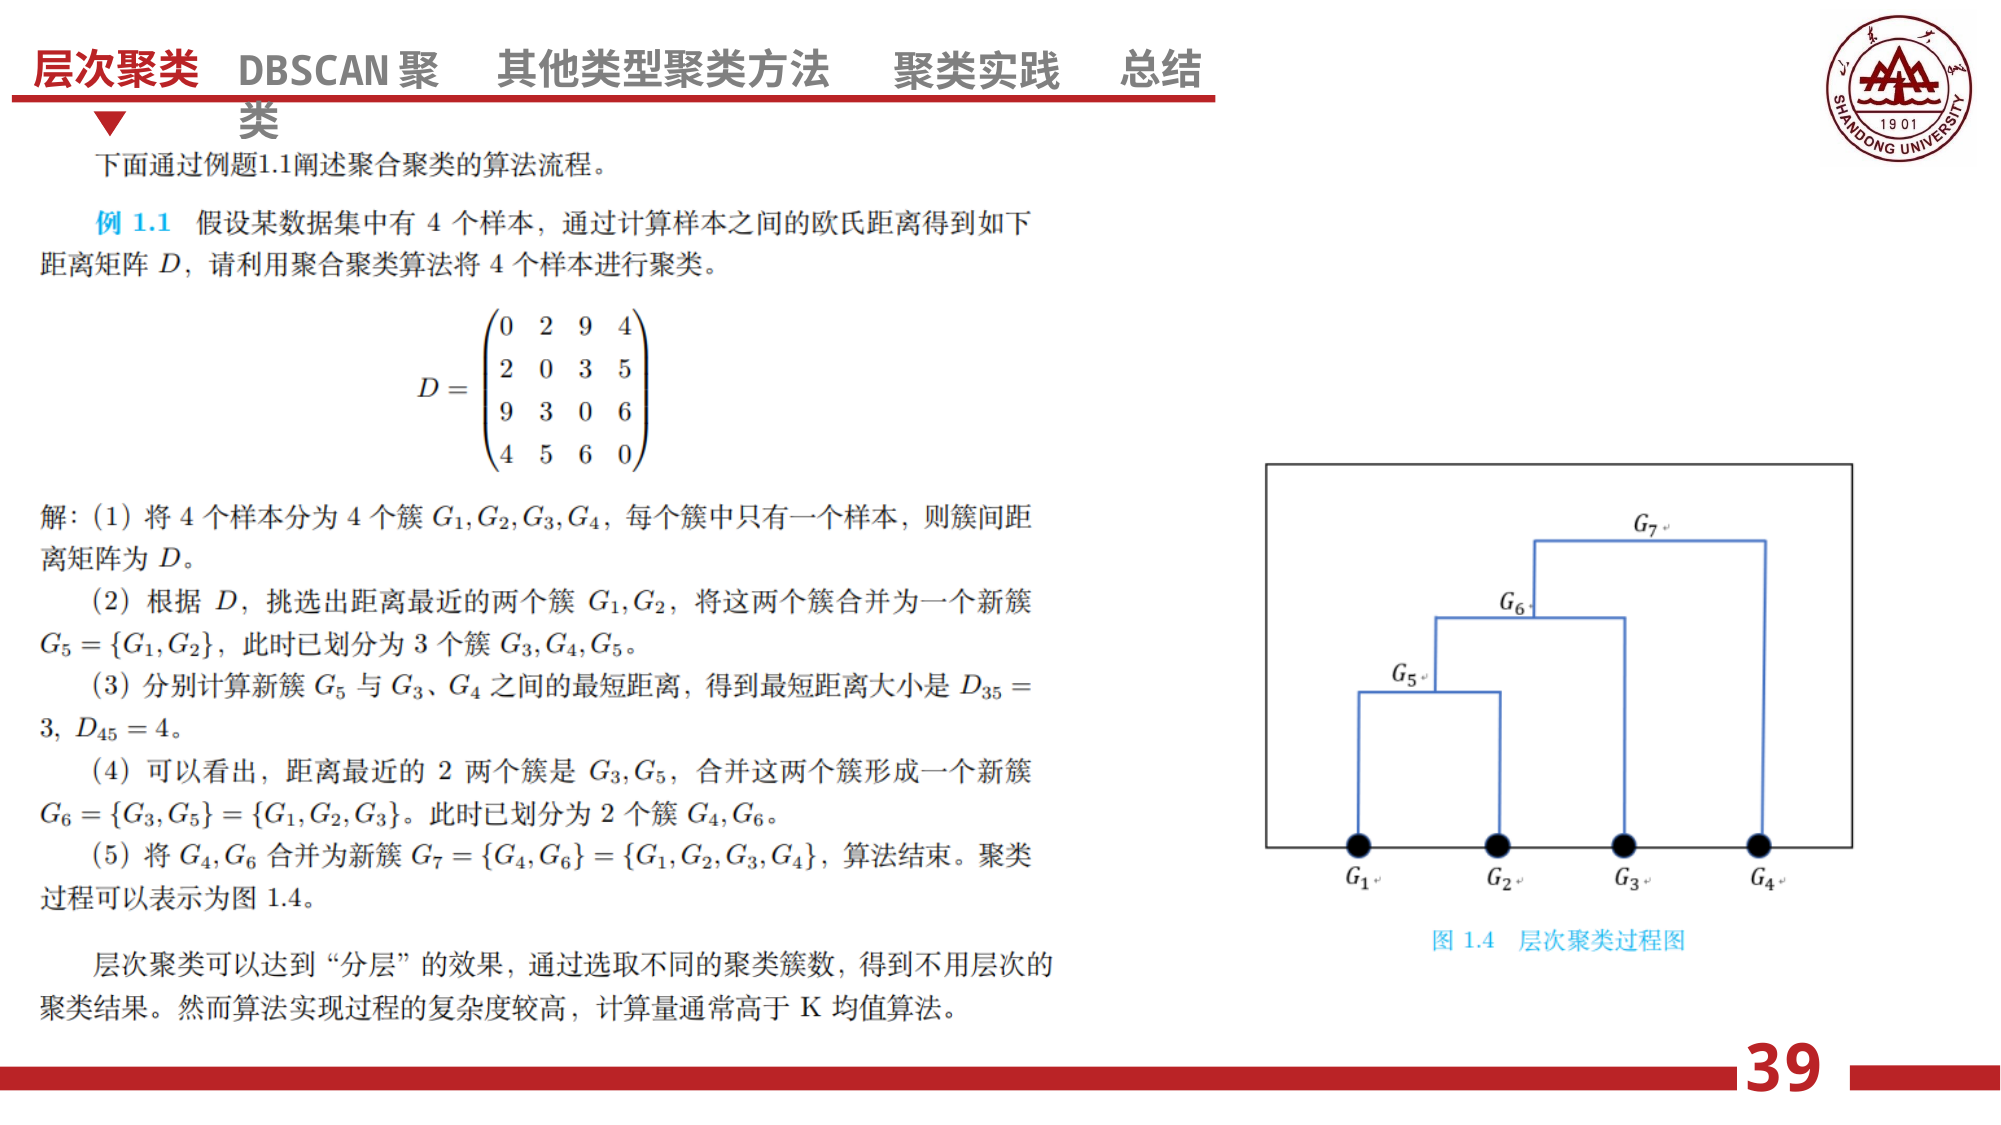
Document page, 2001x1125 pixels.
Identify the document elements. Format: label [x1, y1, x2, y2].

picture [1820, 9, 1977, 167]
picture [40, 942, 1055, 1034]
picture [1220, 430, 1917, 981]
picture [21, 138, 1141, 927]
